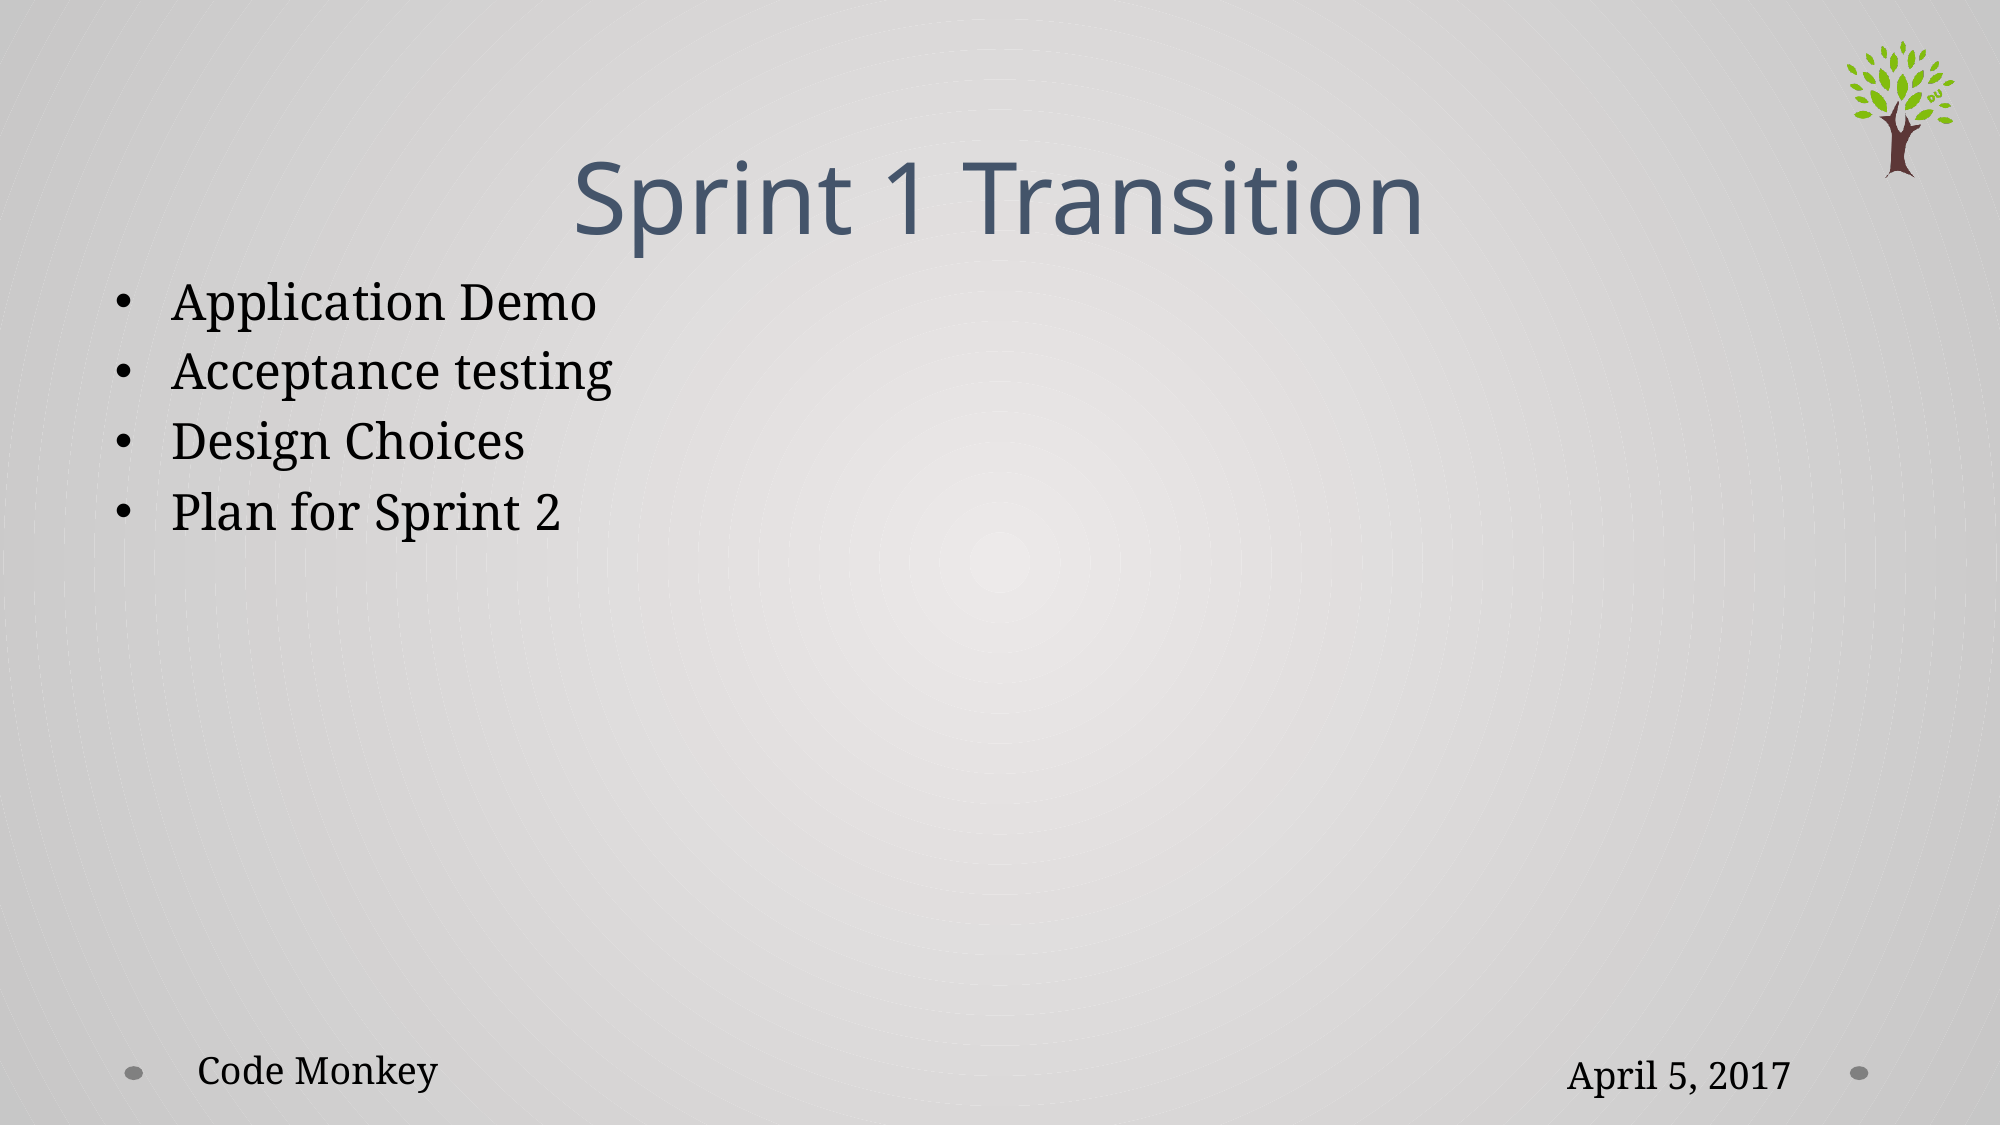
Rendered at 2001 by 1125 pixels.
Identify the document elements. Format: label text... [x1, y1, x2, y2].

text_box April 5, 2017 [1552, 1044, 1807, 1105]
title Sprint 1 Transition [99, 0, 1900, 262]
text_box Code Monkey [182, 1039, 454, 1099]
list Application Demo Acceptance testing Design Choices Plan for Sprint 2 [99, 262, 1900, 1005]
picture [1840, 33, 1963, 197]
